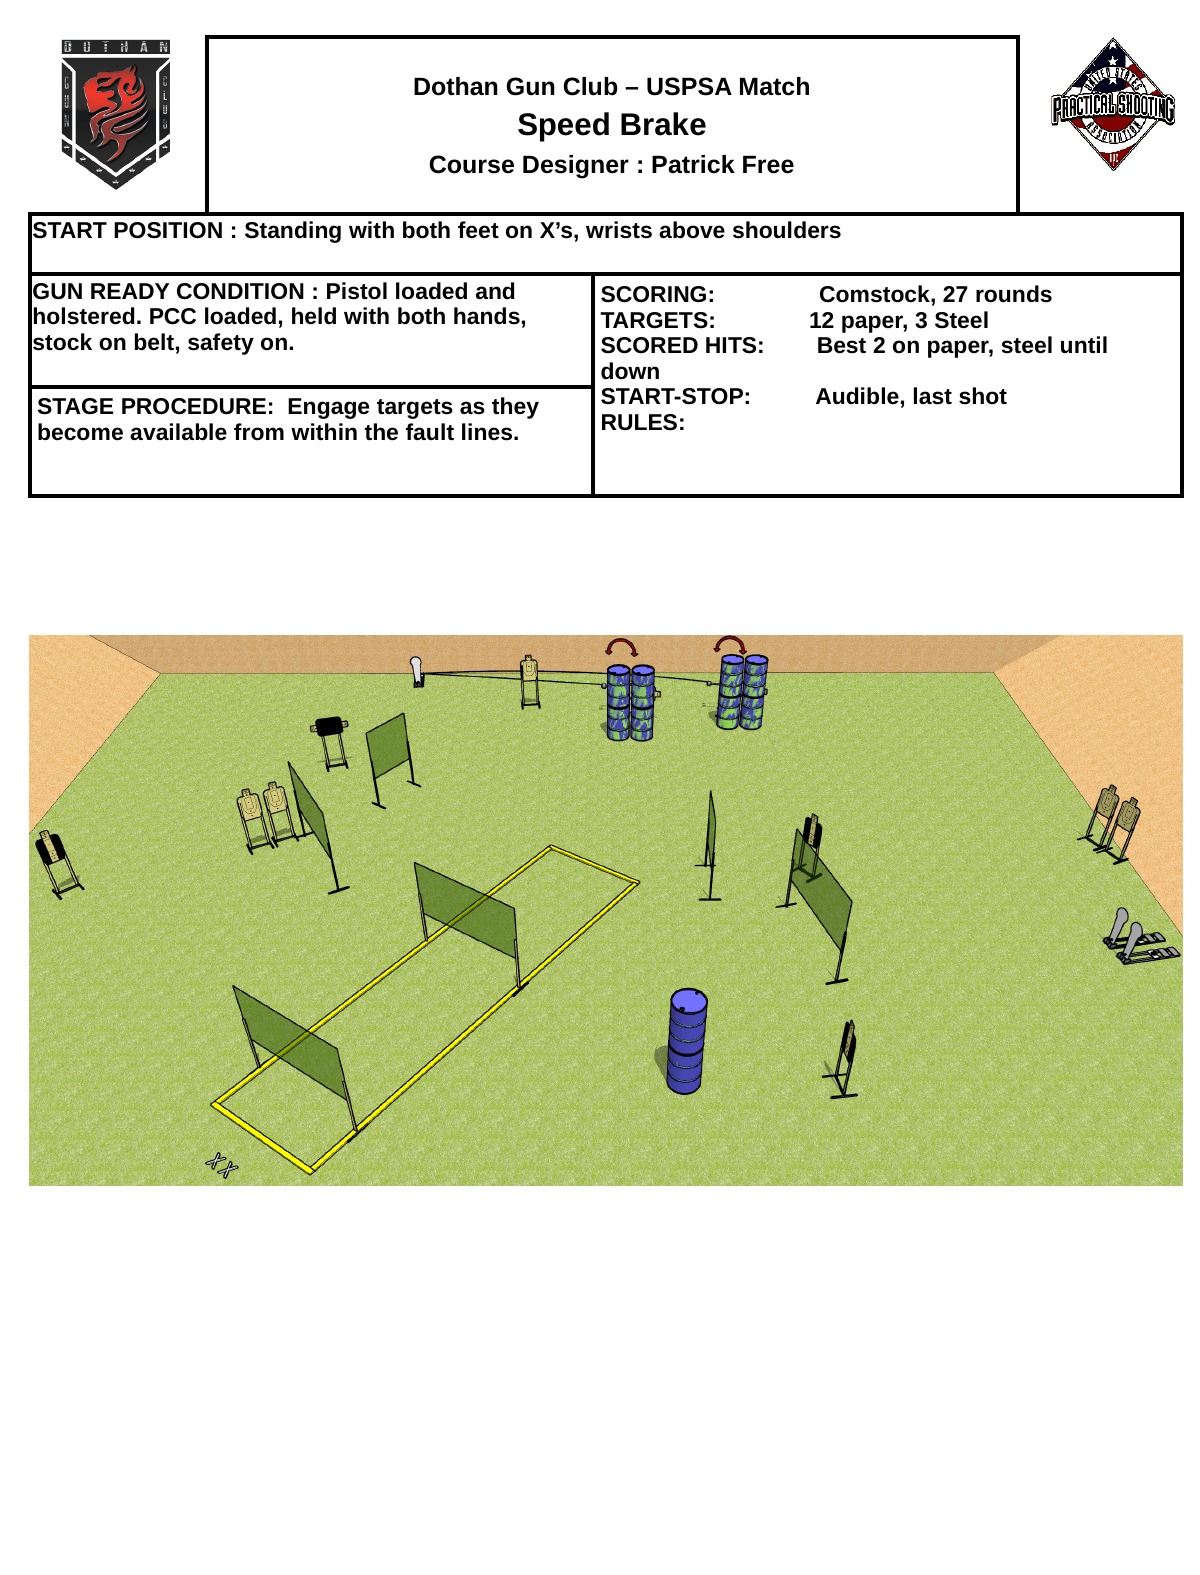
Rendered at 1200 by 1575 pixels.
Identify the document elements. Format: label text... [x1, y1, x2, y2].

table_cell START POSITION : Standing with both feet on X’s, wrists above shoulders [32, 216, 1180, 272]
table_cell SCORING: Comstock, 27 rounds TARGETS: 12 paper, 3 Steel SCORED HITS: Best 2 on paper, steel until down START-STOP: Audible, last shot RULES: [595, 276, 1180, 494]
table_header Dothan Gun Club – USPSA Match Speed Brake Course Designer : Patrick Free [209, 39, 1016, 212]
table_cell STAGE PROCEDURE: Engage targets as they become available from within the fault lines. [32, 389, 591, 494]
table_header [1020, 37, 1182, 212]
picture [1044, 36, 1183, 175]
picture [58, 36, 173, 193]
table_header [30, 37, 205, 212]
picture [29, 635, 1183, 1186]
table_cell GUN READY CONDITION : Pistol loaded and holstered. PCC loaded, held with both hands, stock on belt, safety on. [32, 276, 591, 385]
